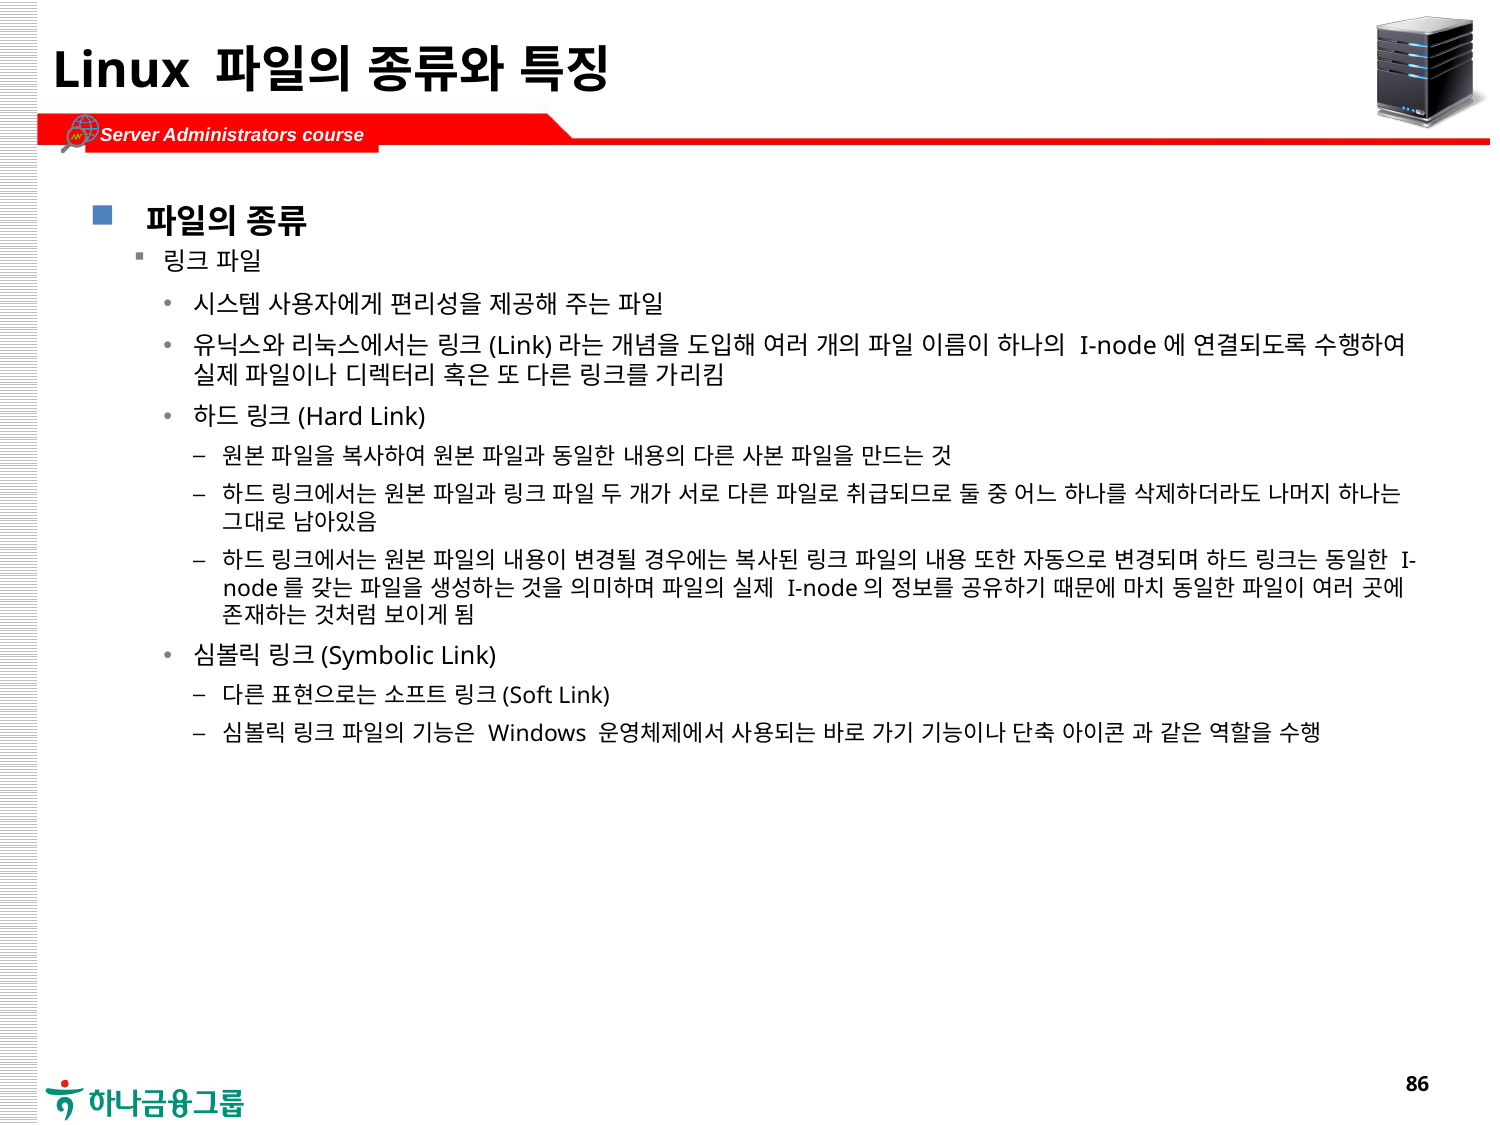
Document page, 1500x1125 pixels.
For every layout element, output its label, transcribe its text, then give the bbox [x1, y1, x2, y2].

picture [41, 1079, 248, 1121]
list 파일의 종류 링크 파일 시스템 사용자에게 편리성을 제공해 주는 파일 유닉스와 리눅스에서는 링크(Link)라는 개념을 도입해 여러 개의 파일 이름이 하나의 I-node에 연결되도록 수행하여 실제 파일이나 디렉터리 혹은 또 다른 링크를 가리킴 하드 링크(Hard Link) 원본 파일을 복사하여 원본 파일과 동일한 내용의 다른 사본 파일을 만드는 것 하드 링크에서는 원본 파일과 링크 파일 두 개가 서로 다른 파일로 취급되므로 둘 중 어느 하나를 삭제하더라도 나머지 하나는 그대로 남아있음 하드 링크에서는 원본 파일의 내용이 변경될 경우에는 복사된 링크 파일의 내용 또한 자동으로 변경되며 하드 링크는 동일한 I-node를 갖는 파일을 생성하는 것을 의미하며 파일의 실제 I-node의 정보를 공유하기 때문에 마치 동일한 파일이 여러 곳에 존재하는 것처럼 보이게 됨 심볼릭 링크(Symbolic Link) 다른 표현으로는 소프트 링크(Soft Link) 심볼릭 링크 파일의 기능은 Windows 운영체제에서 사용되는 바로 가기 기능이나 단축 아이콘 과 같은 역할을 수행 [75, 172, 1436, 1071]
title Linux 파일의 종류와 특징 [37, 22, 1425, 113]
picture [38, 7, 1495, 167]
